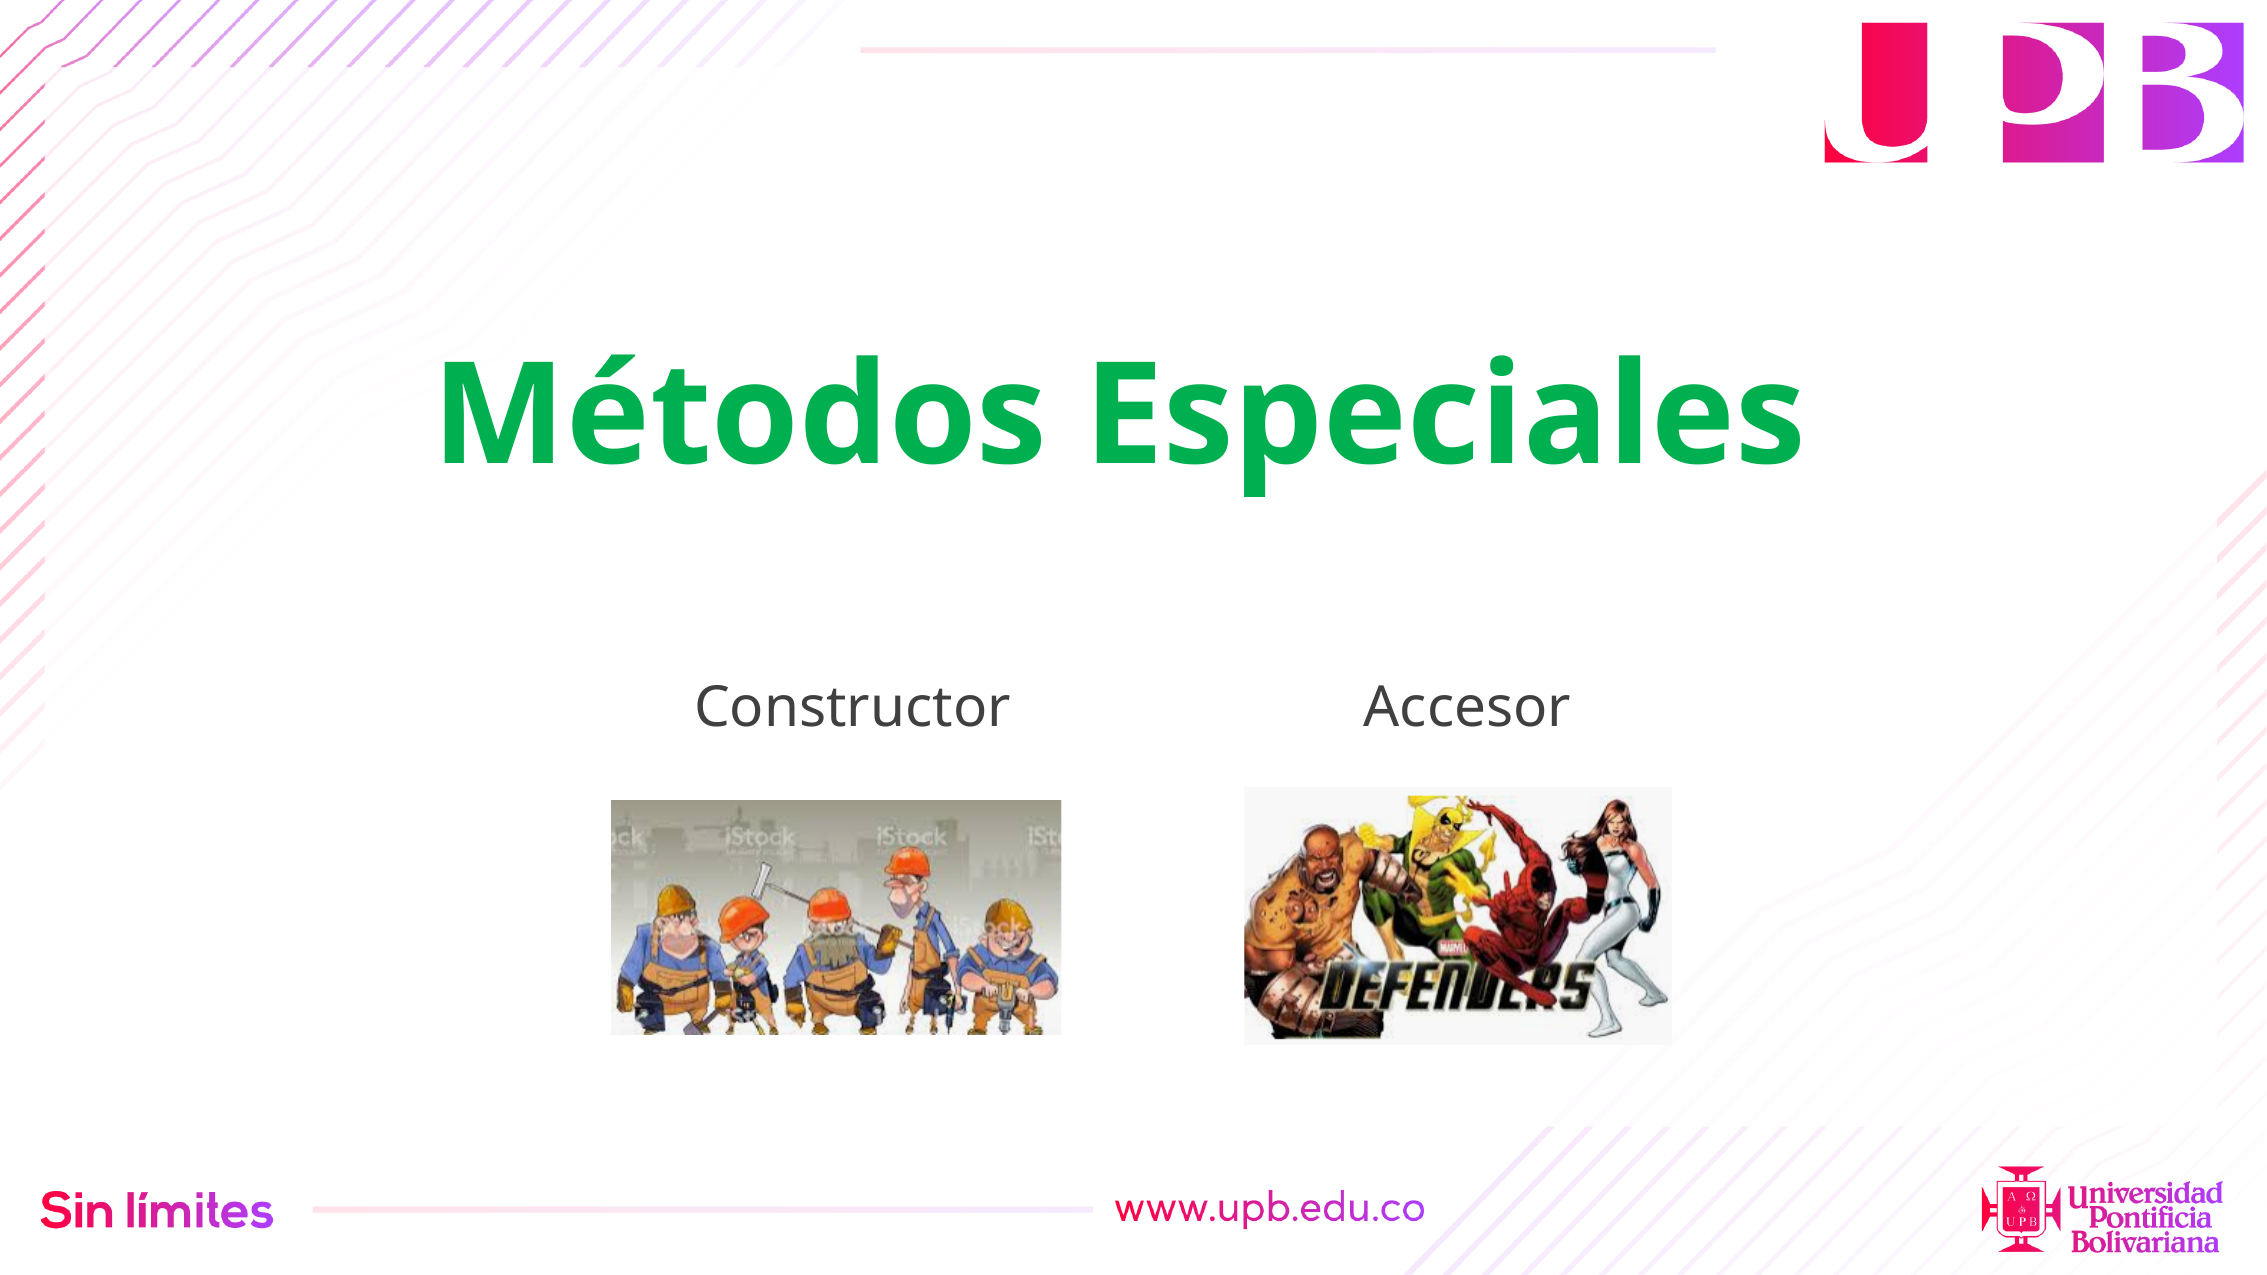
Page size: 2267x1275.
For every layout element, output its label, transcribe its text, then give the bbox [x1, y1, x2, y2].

picture [0, 0, 2267, 1275]
subtitle Constructor Accesor [283, 669, 1984, 784]
title Métodos Especiales [270, 316, 1970, 502]
